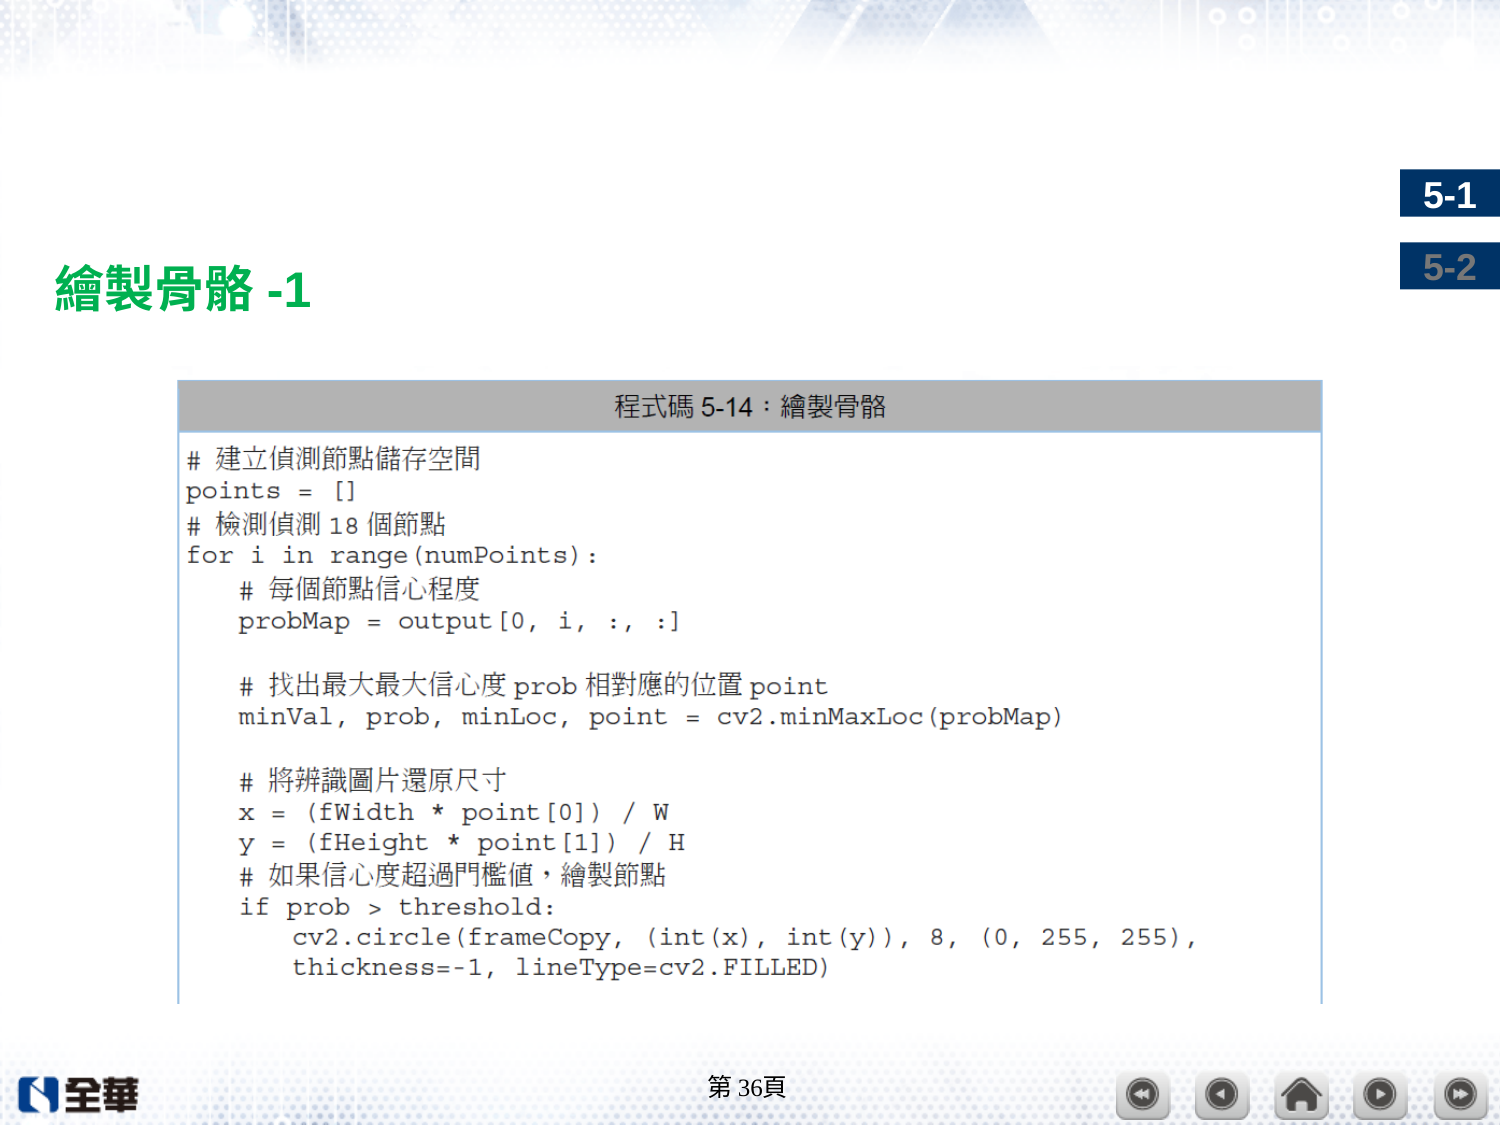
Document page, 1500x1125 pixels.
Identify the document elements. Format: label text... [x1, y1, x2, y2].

list 繪製骨骼-1 [29, 219, 1386, 1048]
picture [0, 0, 1500, 1125]
